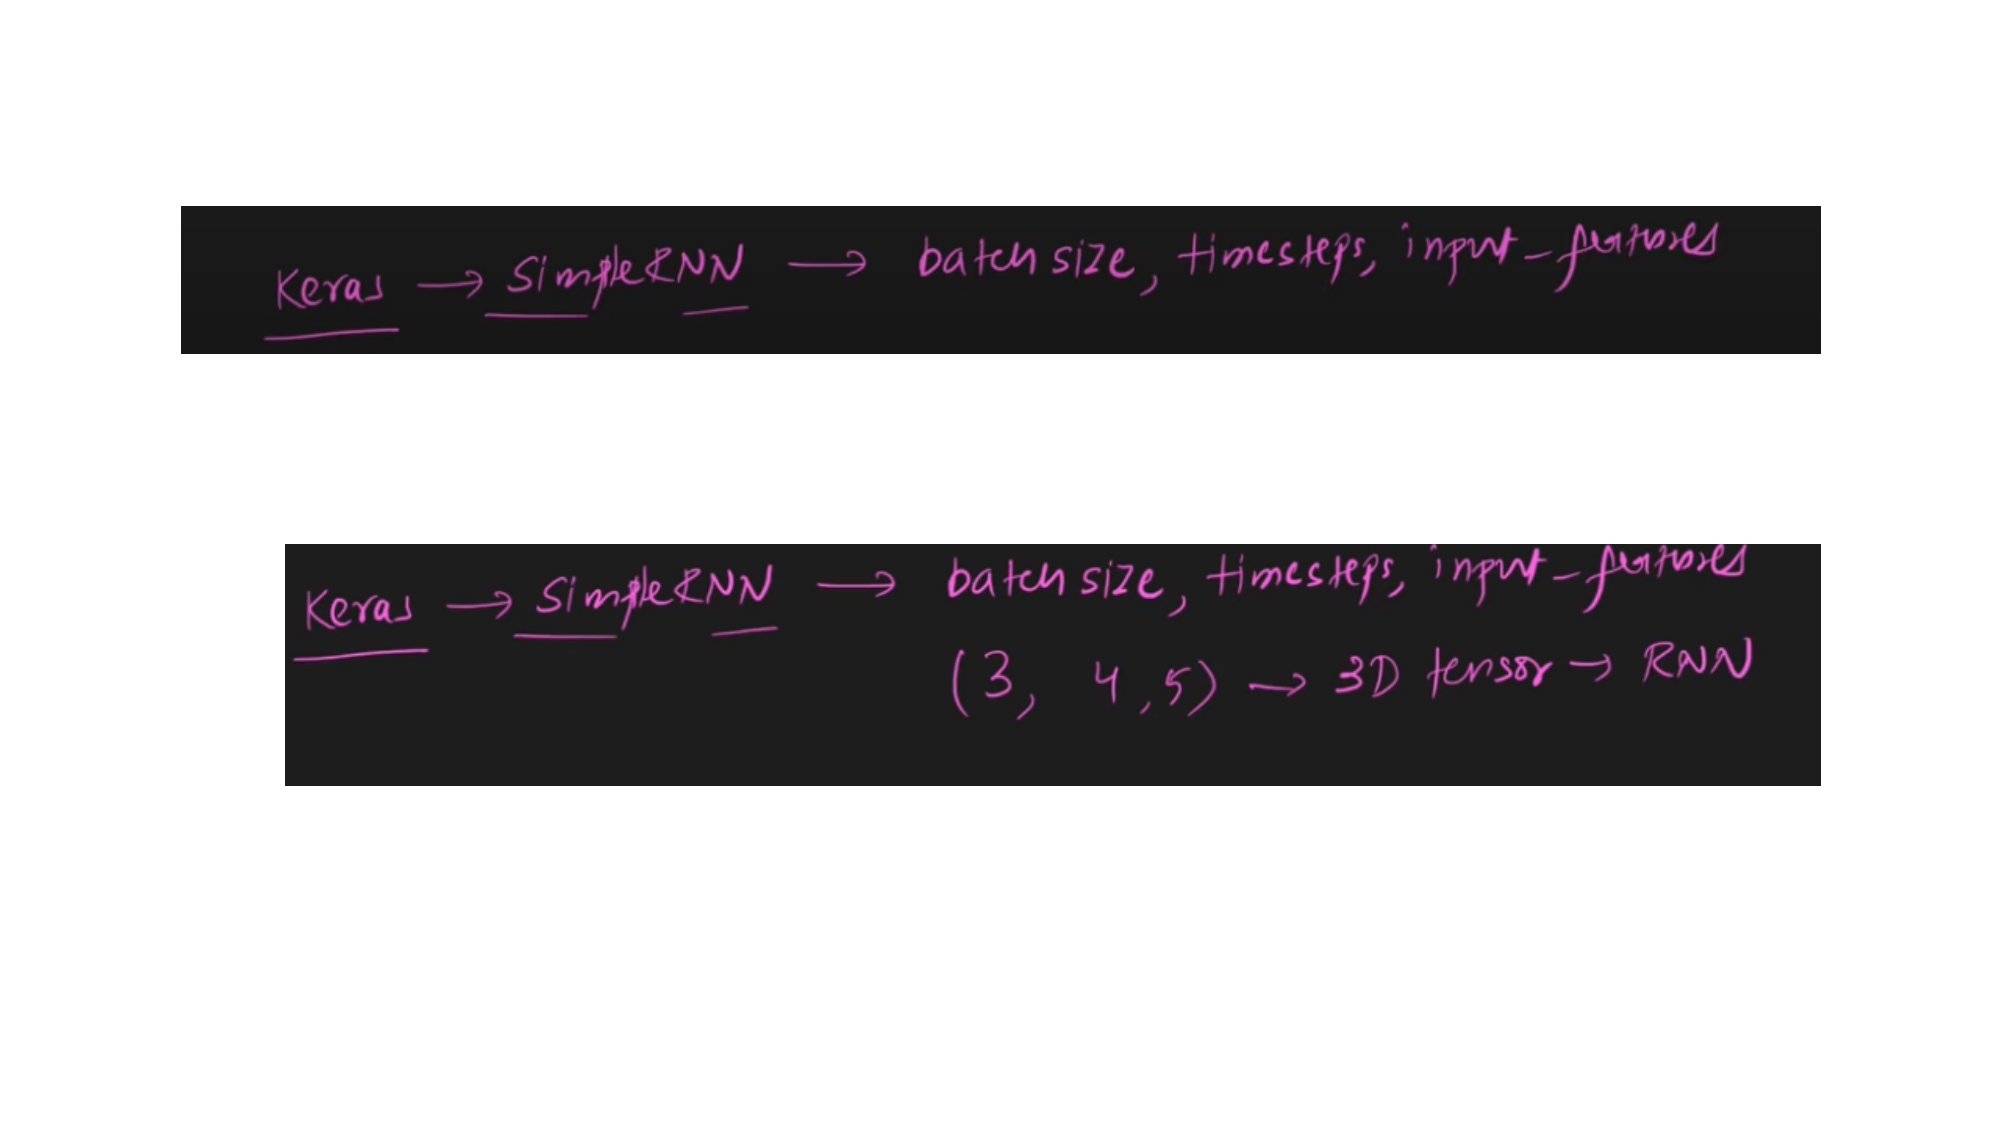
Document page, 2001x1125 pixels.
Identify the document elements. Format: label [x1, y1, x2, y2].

picture [285, 544, 1821, 786]
picture [181, 206, 1821, 354]
